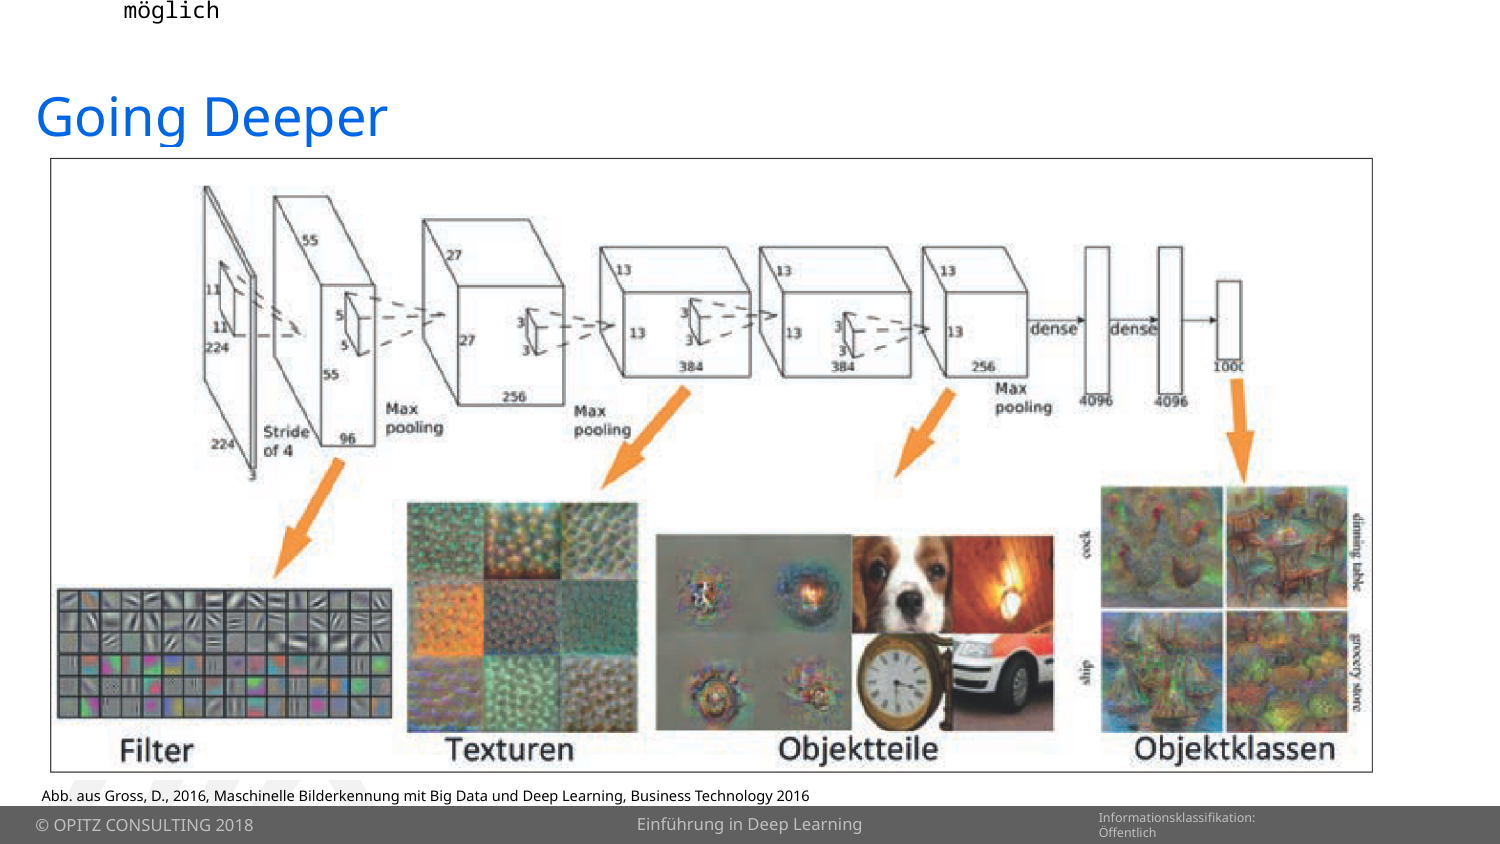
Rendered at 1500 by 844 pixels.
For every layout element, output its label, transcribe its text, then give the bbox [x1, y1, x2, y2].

title Going Deeper [35, 14, 1465, 148]
footer Einführung in Deep Learning [496, 806, 1004, 844]
picture [35, 147, 1384, 781]
text_box Abb. aus Gross, D., 2016, Maschinelle Bilderkennung mit Big Data und Deep Learning, Business Technology 2016 [24, 779, 825, 812]
